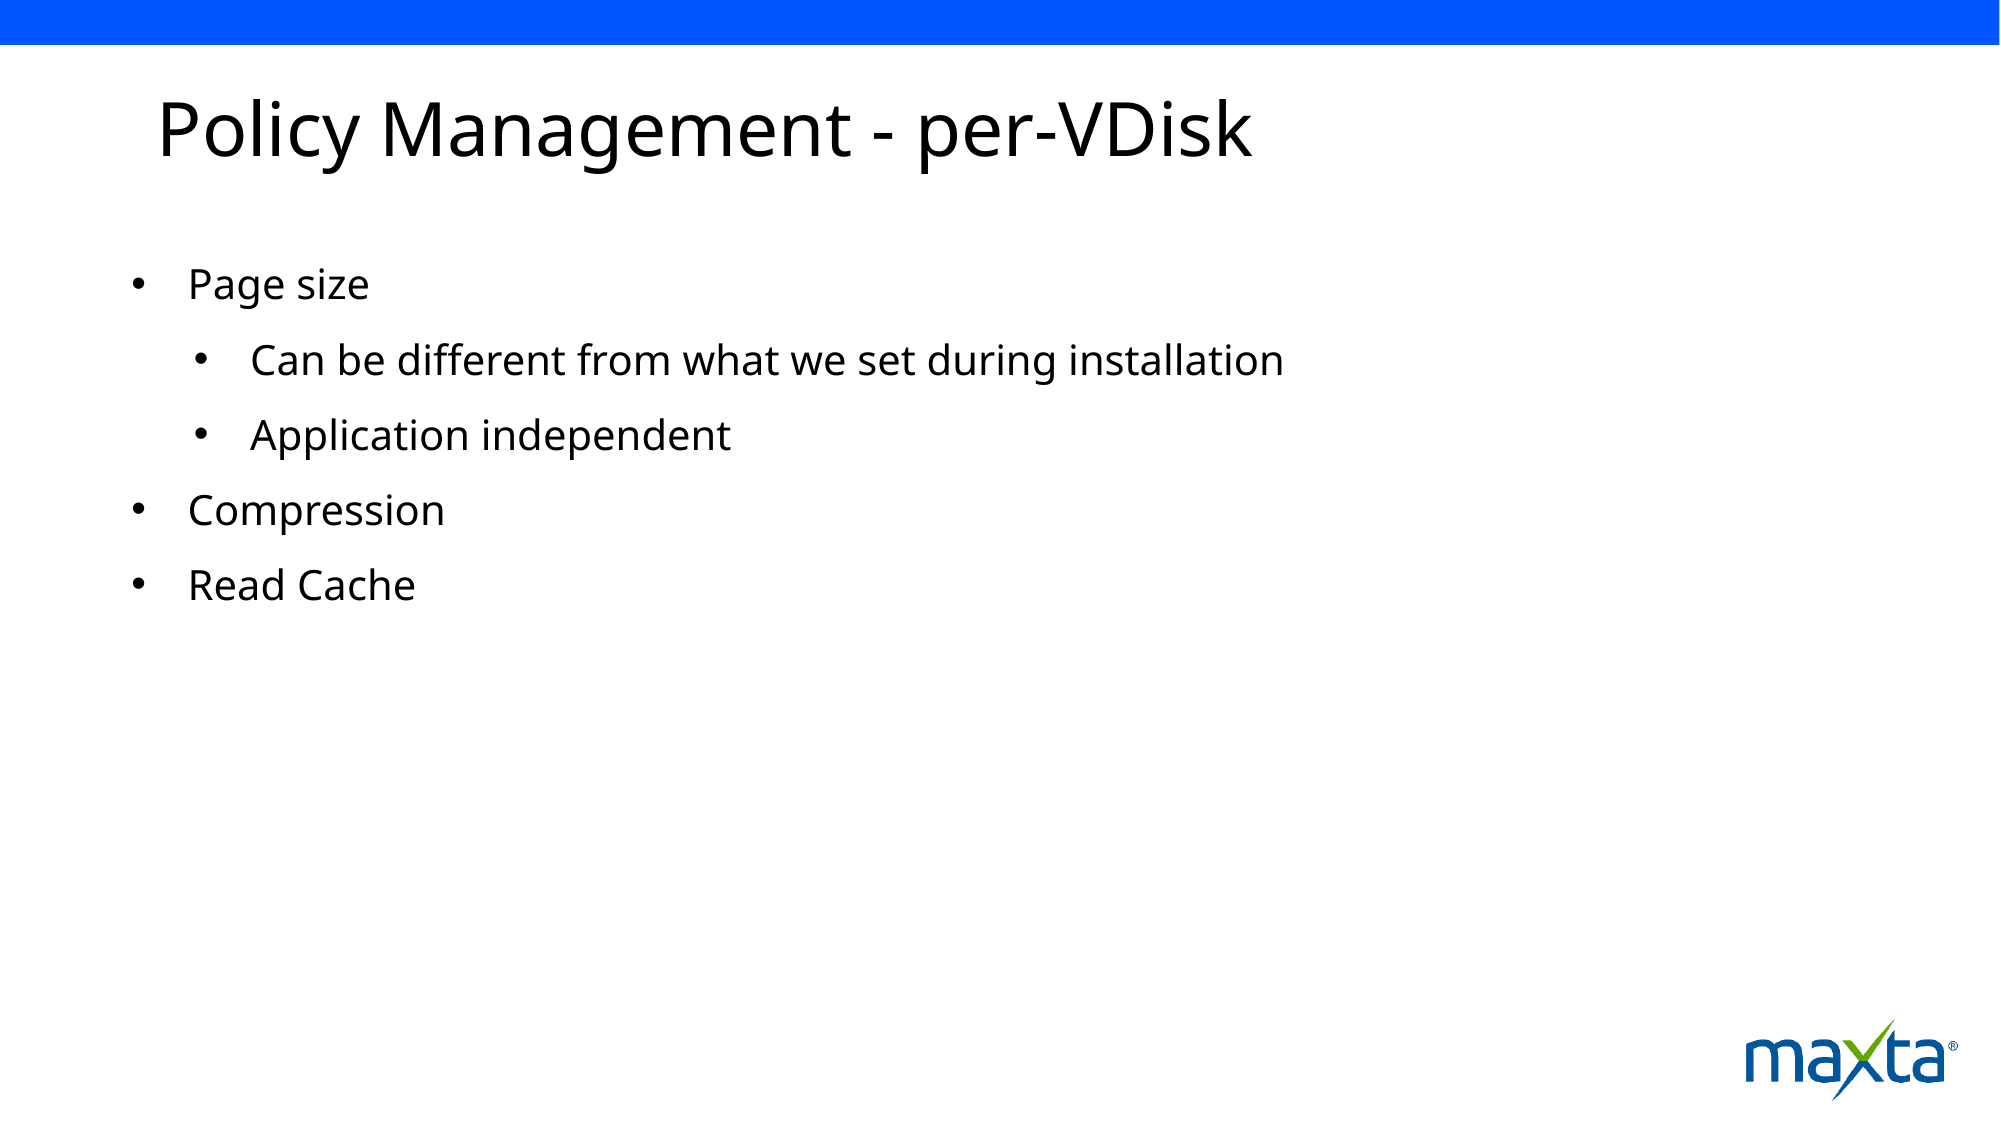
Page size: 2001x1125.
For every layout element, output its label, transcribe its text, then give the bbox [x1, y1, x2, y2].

title Policy Management - per-VDisk [142, 60, 1858, 204]
text_box Page size Can be different from what we set during installation Application independent Compression Read Cache [116, 225, 1836, 616]
picture [1741, 1016, 1961, 1103]
